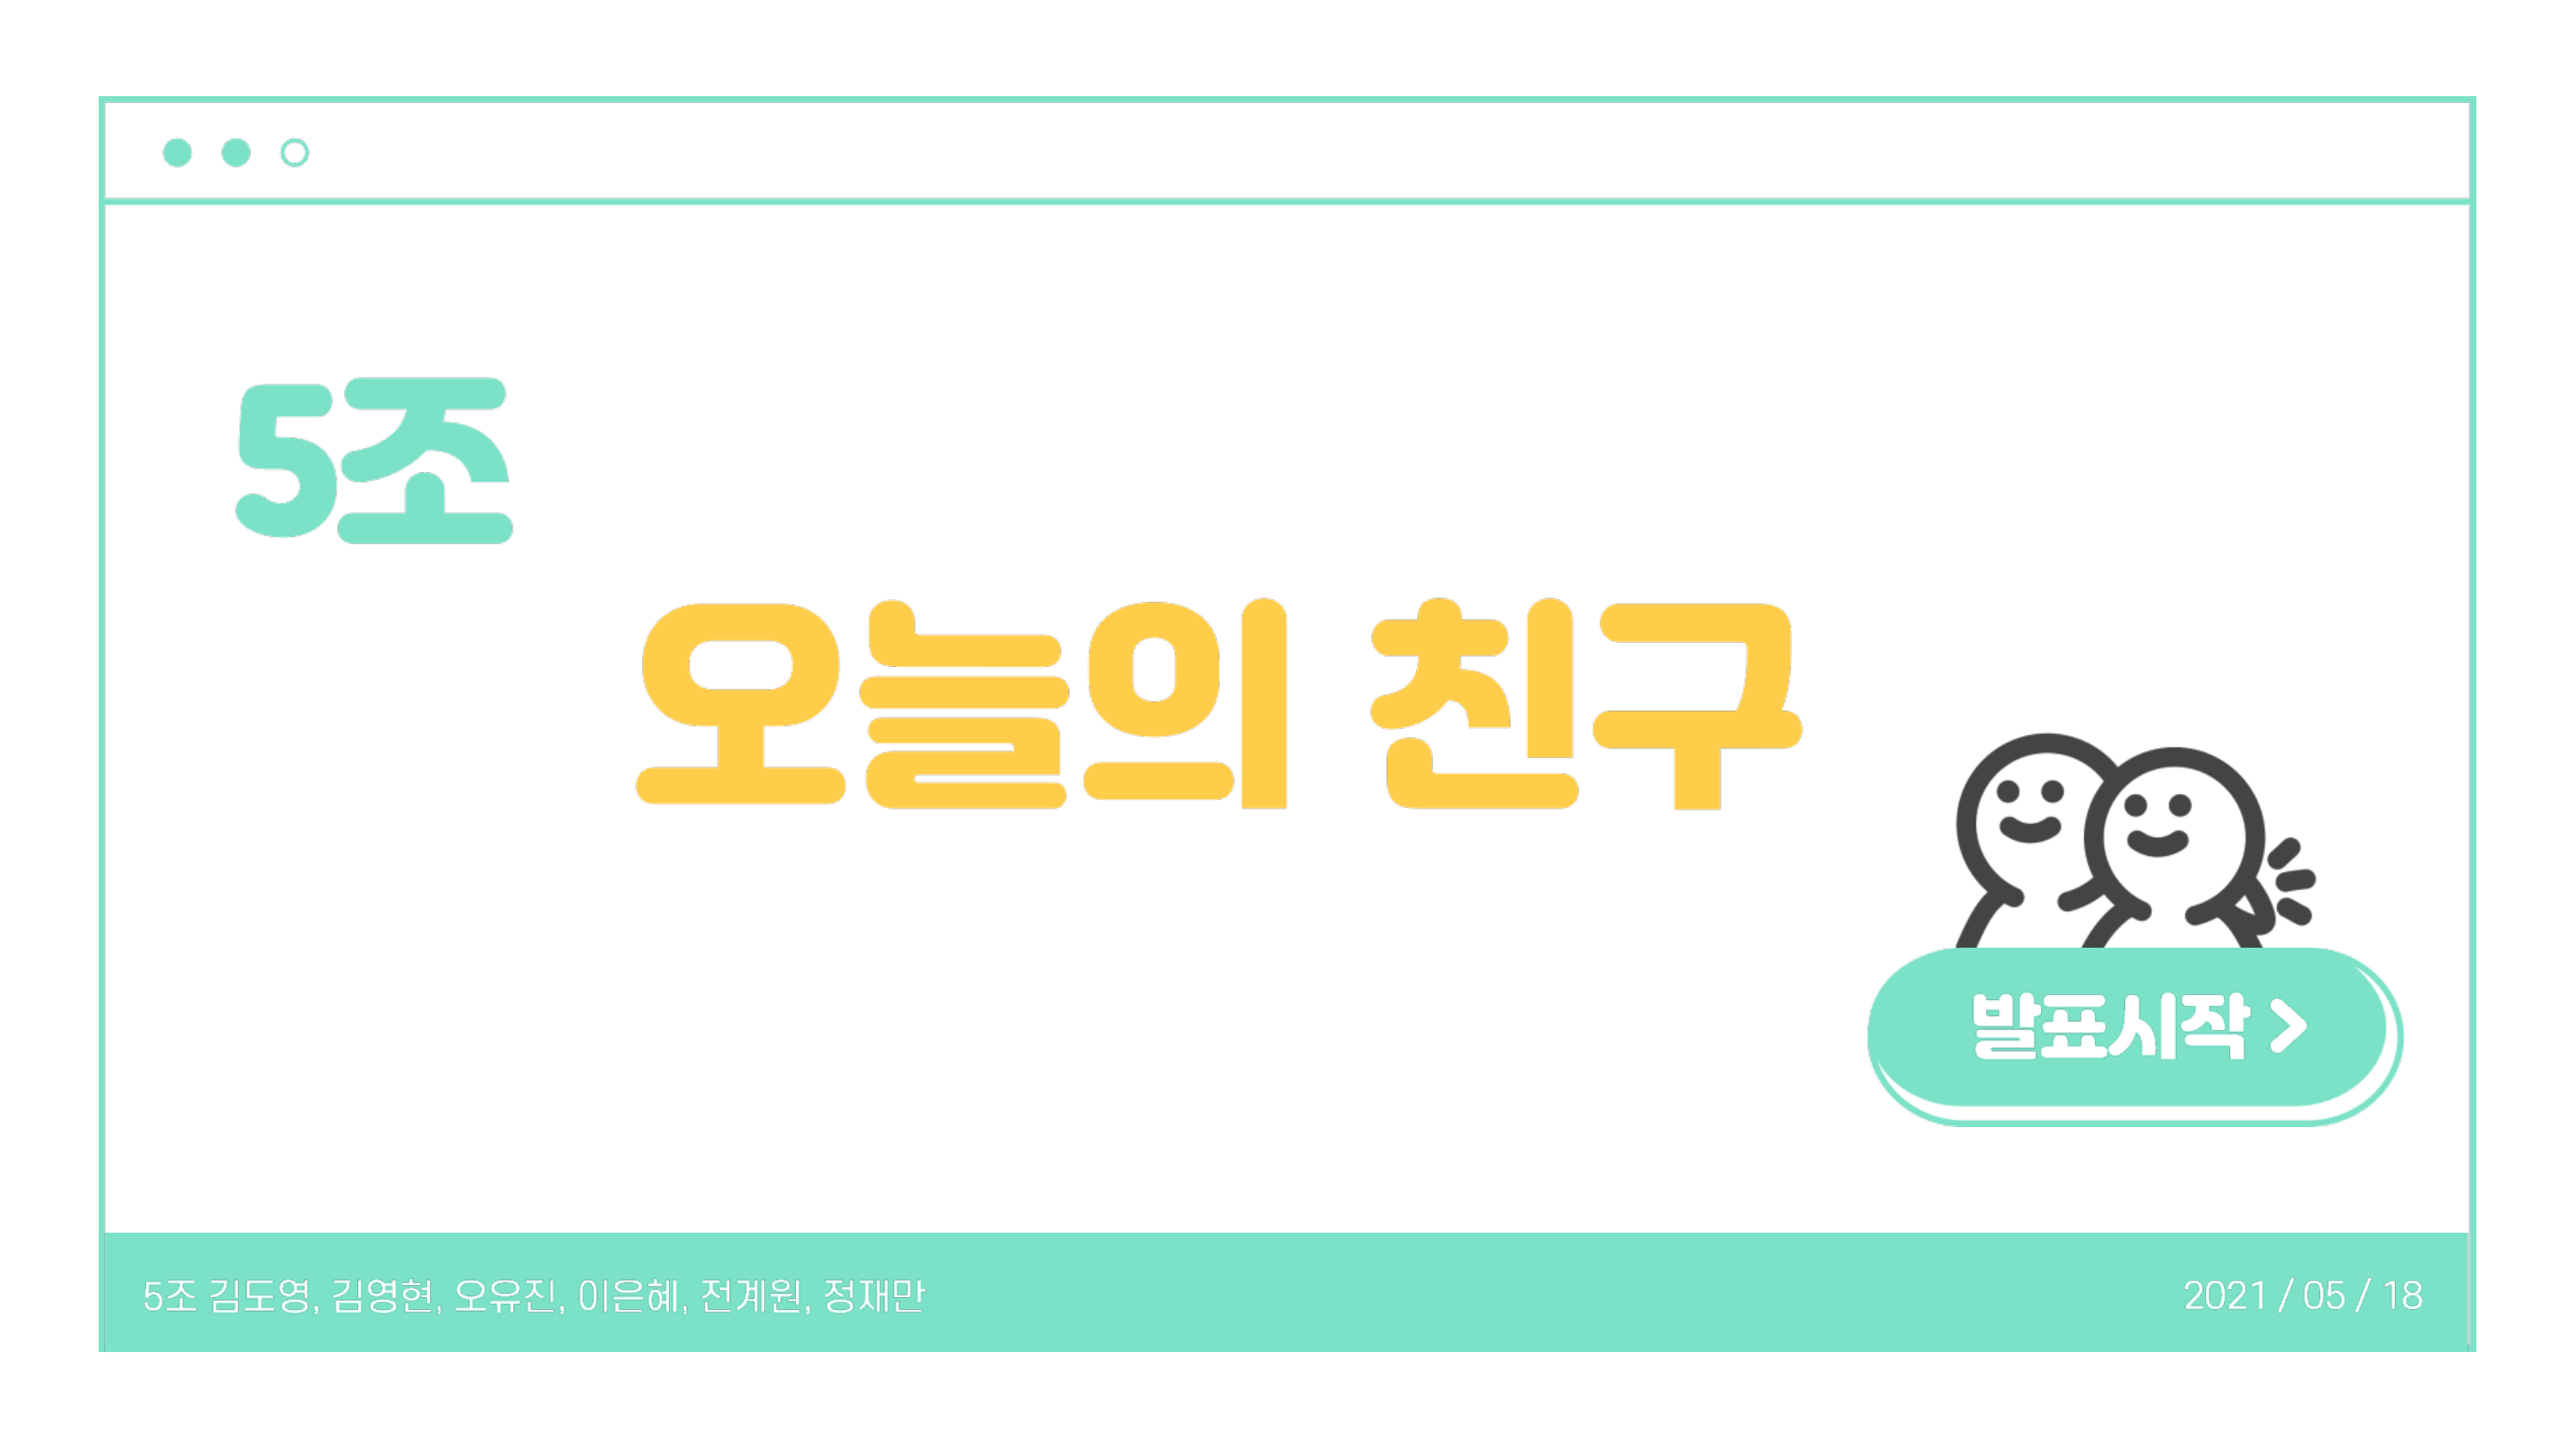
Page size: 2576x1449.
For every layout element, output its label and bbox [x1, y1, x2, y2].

text_box [1925, 662, 2346, 946]
picture [2019, 1264, 2441, 1330]
picture [137, 1265, 944, 1332]
picture [198, 304, 1911, 920]
text_box [99, 96, 2477, 1236]
picture [1928, 967, 2342, 1095]
text_box [102, 1233, 2471, 1353]
text_box [1866, 948, 2405, 1127]
